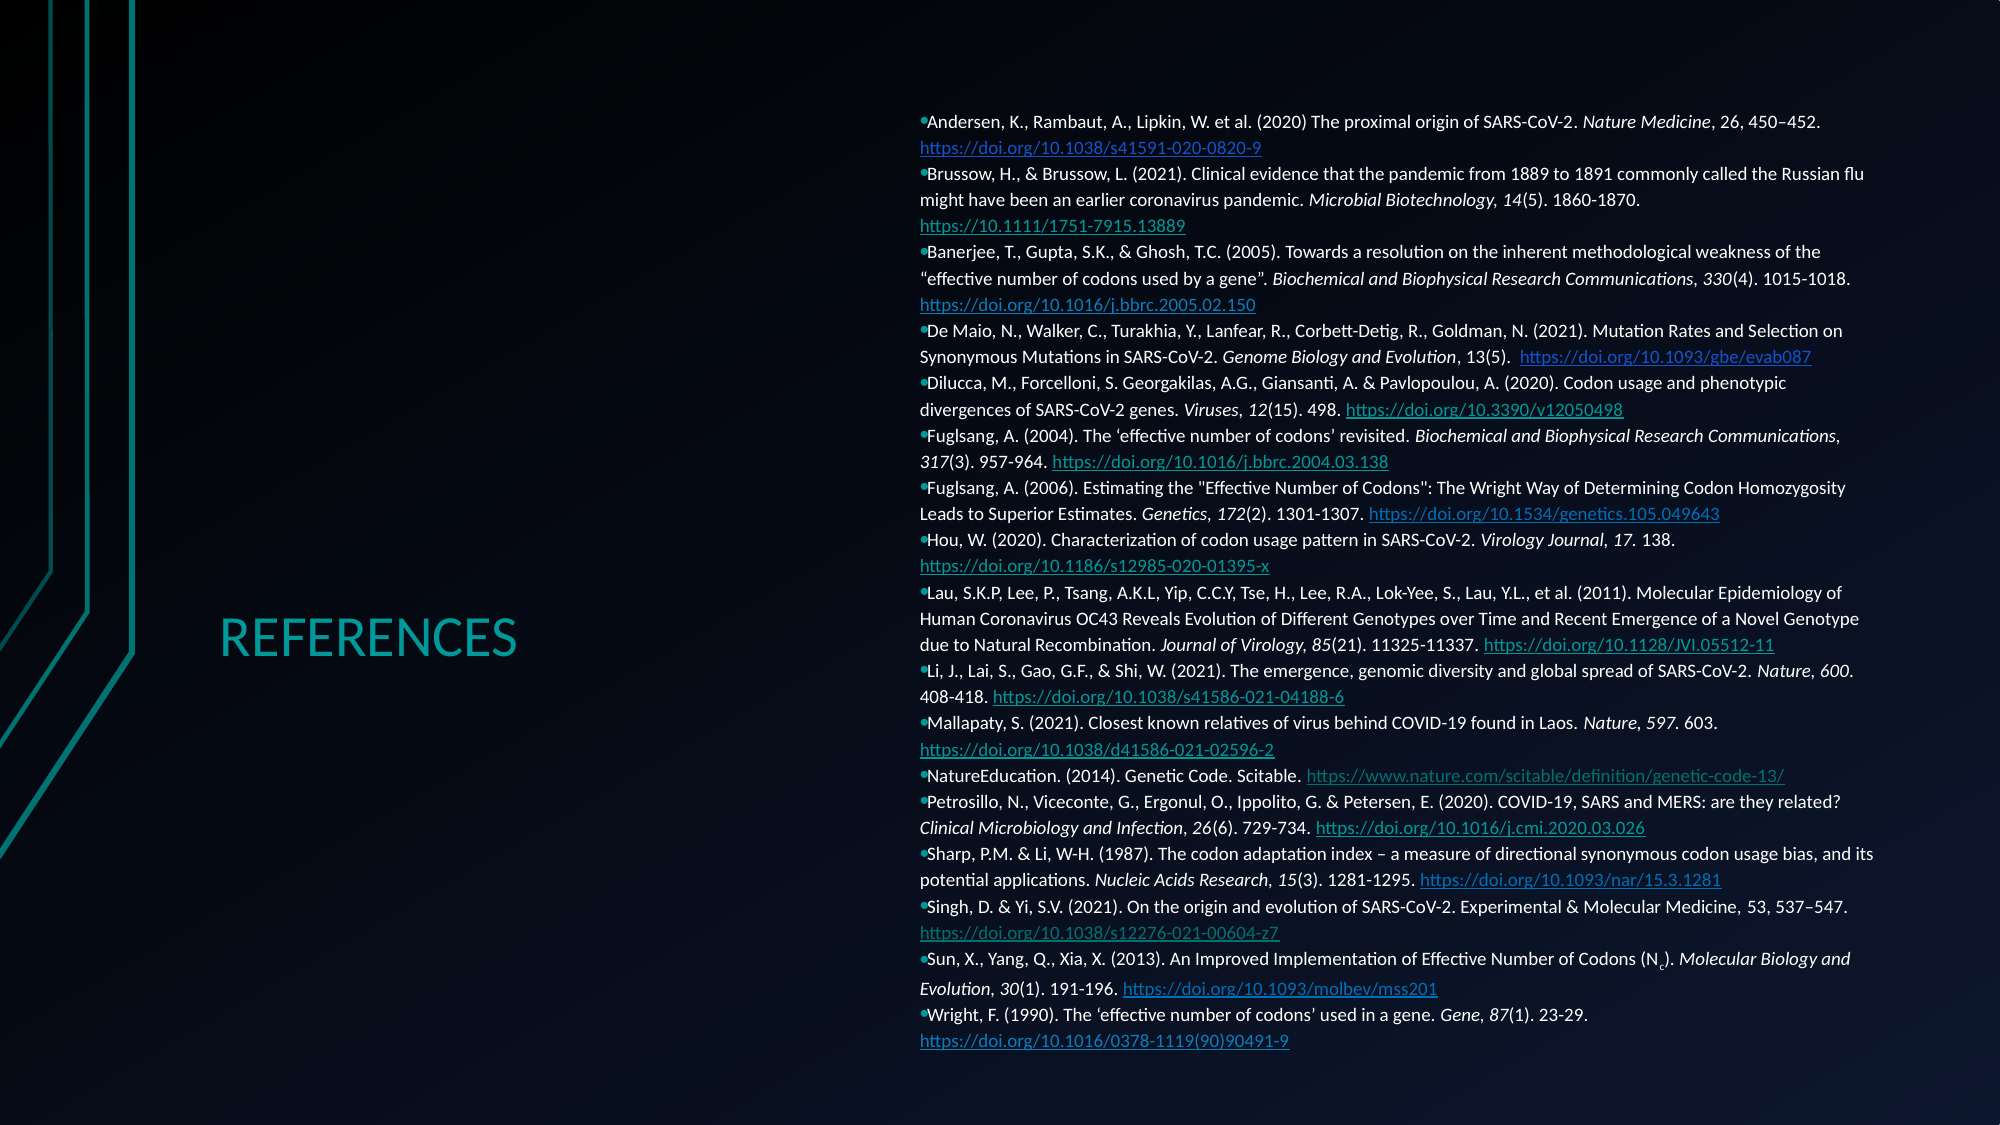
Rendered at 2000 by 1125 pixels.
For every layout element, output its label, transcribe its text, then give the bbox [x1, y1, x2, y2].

list Andersen, K., Rambaut, A., Lipkin, W. et al. (2020) The proximal origin of SARS-CoV-2. Nature Medicine, 26, 450–452. https://doi.org/10.1038/s41591-020-0820-9 Brussow, H., & Brussow, L. (2021). Clinical evidence that the pandemic from 1889 to 1891 commonly called the Russian flu might have been an earlier coronavirus pandemic. Microbial Biotechnology, 14(5). 1860-1870. https://10.1111/1751-7915.13889 Banerjee, T., Gupta, S.K., & Ghosh, T.C. (2005). Towards a resolution on the inherent methodological weakness of the “effective number of codons used by a gene”. Biochemical and Biophysical Research Communications, 330(4). 1015-1018. https://doi.org/10.1016/j.bbrc.2005.02.150 De Maio, N., Walker, C., Turakhia, Y., Lanfear, R., Corbett-Detig, R., Goldman, N. (2021). Mutation Rates and Selection on Synonymous Mutations in SARS-CoV-2. Genome Biology and Evolution, 13(5). https://doi.org/10.1093/gbe/evab087 Dilucca, M., Forcelloni, S. Georgakilas, A.G., Giansanti, A. & Pavlopoulou, A. (2020). Codon usage and phenotypic divergences of SARS-CoV-2 genes. Viruses, 12(15). 498. https://doi.org/10.3390/v12050498 Fuglsang, A. (2004). The ‘effective number of codons’ revisited. Biochemical and Biophysical Research Communications, 317(3). 957-964. https://doi.org/10.1016/j.bbrc.2004.03.138 Fuglsang, A. (2006). Estimating the "Effective Number of Codons": The Wright Way of Determining Codon Homozygosity Leads to Superior Estimates. Genetics, 172(2). 1301-1307. https://doi.org/10.1534/genetics.105.049643 Hou, W. (2020). Characterization of codon usage pattern in SARS-CoV-2. Virology Journal, 17. 138. https://doi.org/10.1186/s12985-020-01395-x Lau, S.K.P, Lee, P., Tsang, A.K.L, Yip, C.C.Y, Tse, H., Lee, R.A., Lok-Yee, S., Lau, Y.L., et al. (2011). Molecular Epidemiology of Human Coronavirus OC43 Reveals Evolution of Different Genotypes over Time and Recent Emergence of a Novel Genotype due to Natural Recombination. Journal of Virology, 85(21). 11325-11337. https://doi.org/10.1128/JVI.05512-11 Li, J., Lai, S., Gao, G.F., & Shi, W. (2021). The emergence, genomic diversity and global spread of SARS-CoV-2. Nature, 600. 408-418. https://doi.org/10.1038/s41586-021-04188-6 Mallapaty, S. (2021). Closest known relatives of virus behind COVID-19 found in Laos. Nature, 597. 603. https://doi.org/10.1038/d41586-021-02596-2 NatureEducation. (2014). Genetic Code. Scitable. https://www.nature.com/scitable/definition/genetic-code-13/ Petrosillo, N., Viceconte, G., Ergonul, O., Ippolito, G. & Petersen, E. (2020). COVID-19, SARS and MERS: are they related? Clinical Microbiology and Infection, 26(6). 729-734. https://doi.org/10.1016/j.cmi.2020.03.026 Sharp, P.M. & Li, W-H. (1987). The codon adaptation index – a measure of directional synonymous codon usage bias, and its potential applications. Nucleic Acids Research, 15(3). 1281-1295. https://doi.org/10.1093/nar/15.3.1281 Singh, D. & Yi, S.V. (2021). On the origin and evolution of SARS-CoV-2. Experimental & Molecular Medicine, 53, 537–547. https://doi.org/10.1038/s12276-021-00604-z7 Sun, X., Yang, Q., Xia, X. (2013). An Improved Implementation of Effective Number of Codons (Nc). Molecular Biology and Evolution, 30(1). 191-196. https://doi.org/10.1093/molbev/mss201 Wright, F. (1990). The ‘effective number of codons’ used in a gene. Gene, 87(1). 23-29. https://doi.org/10.1016/0378-1119(90)90491-9 [899, 95, 1900, 1074]
title REFERENCES [199, 279, 867, 680]
